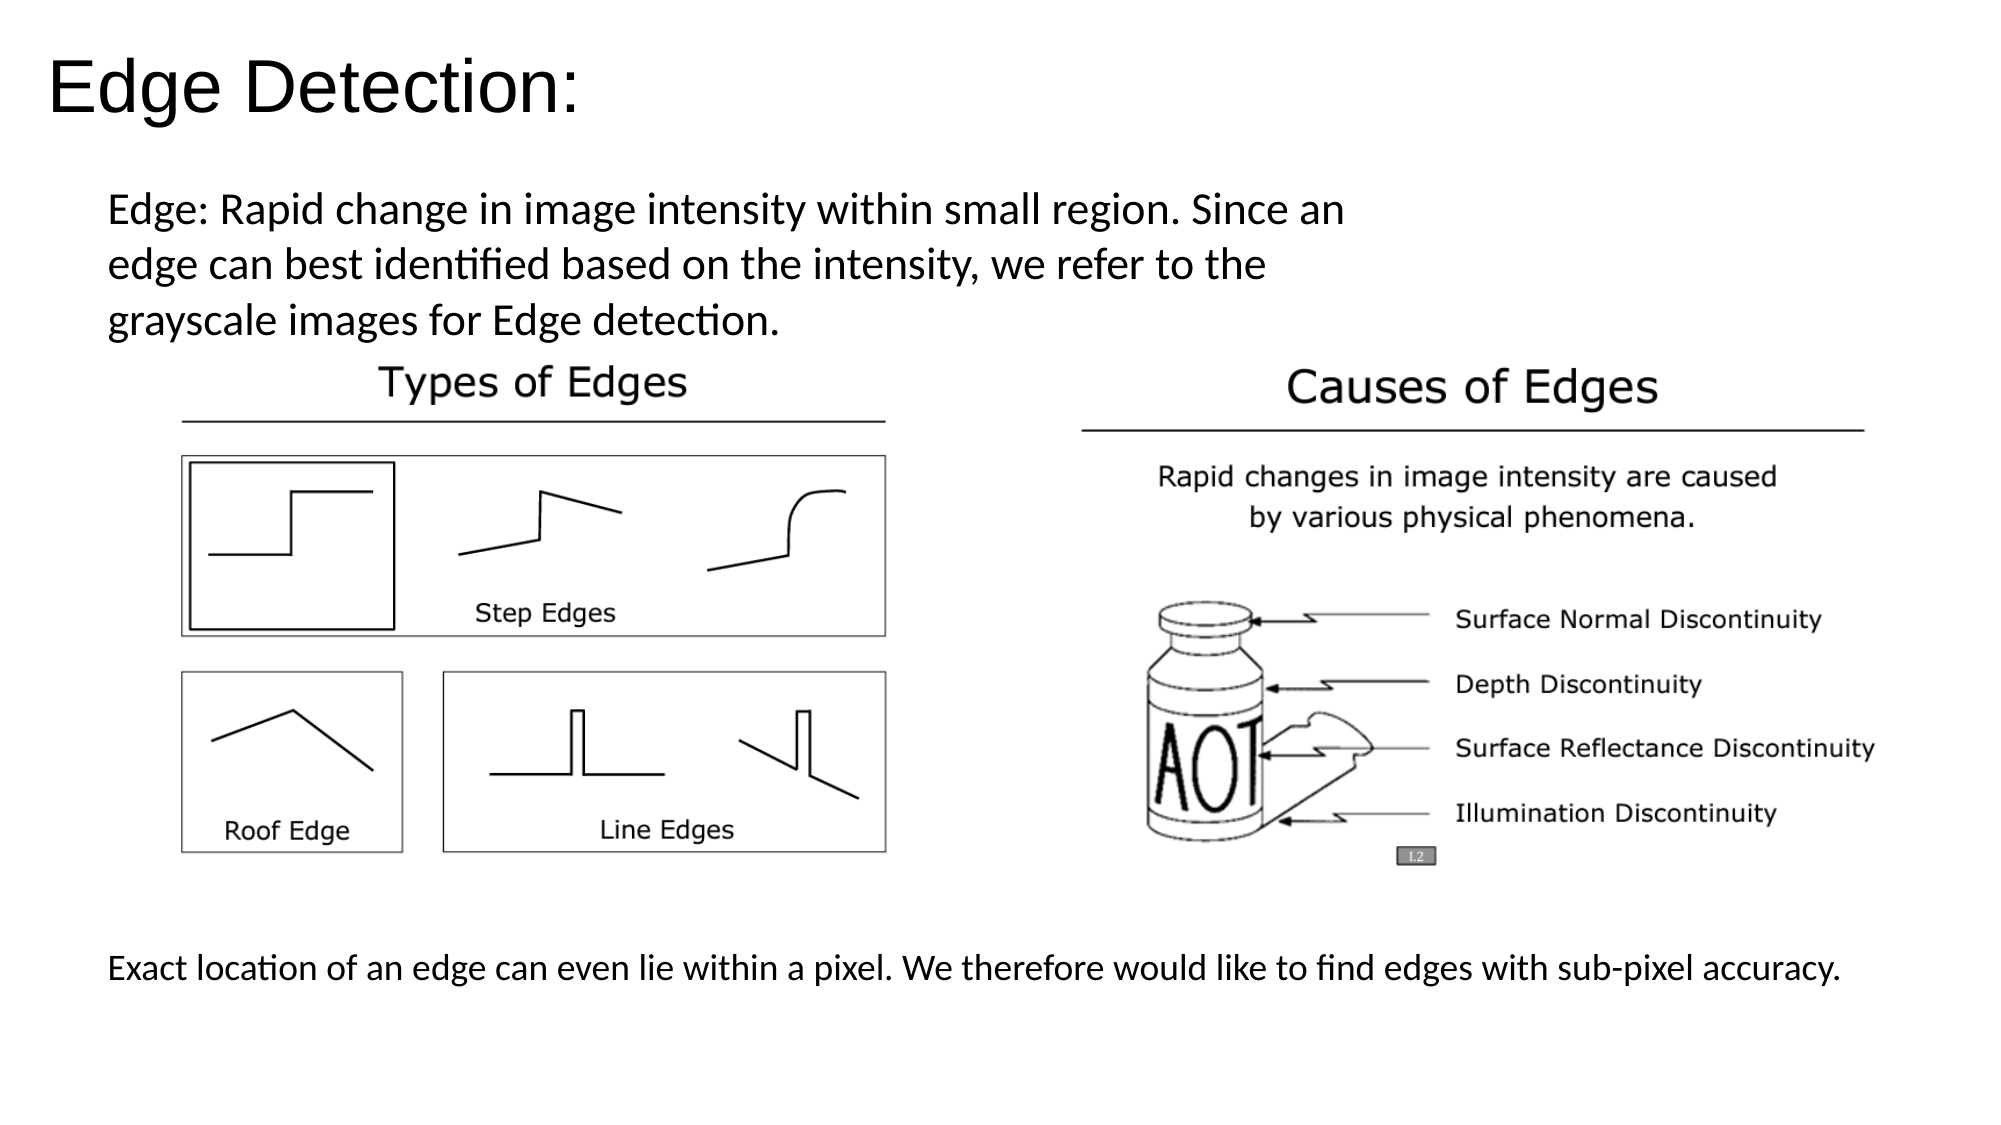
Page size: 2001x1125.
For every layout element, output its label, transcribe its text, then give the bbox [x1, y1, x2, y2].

picture [153, 358, 919, 872]
text_box Exact location of an edge can even lie within a pixel. We therefore would like to find edges with sub-pixel accuracy. [92, 935, 1881, 996]
picture [1056, 353, 1908, 924]
text_box Edge: Rapid change in image intensity within small region. Since an edge can best identified based on the intensity, we refer to the grayscale images for Edge detection. [92, 171, 1454, 352]
title Edge Detection: [32, 20, 1704, 156]
